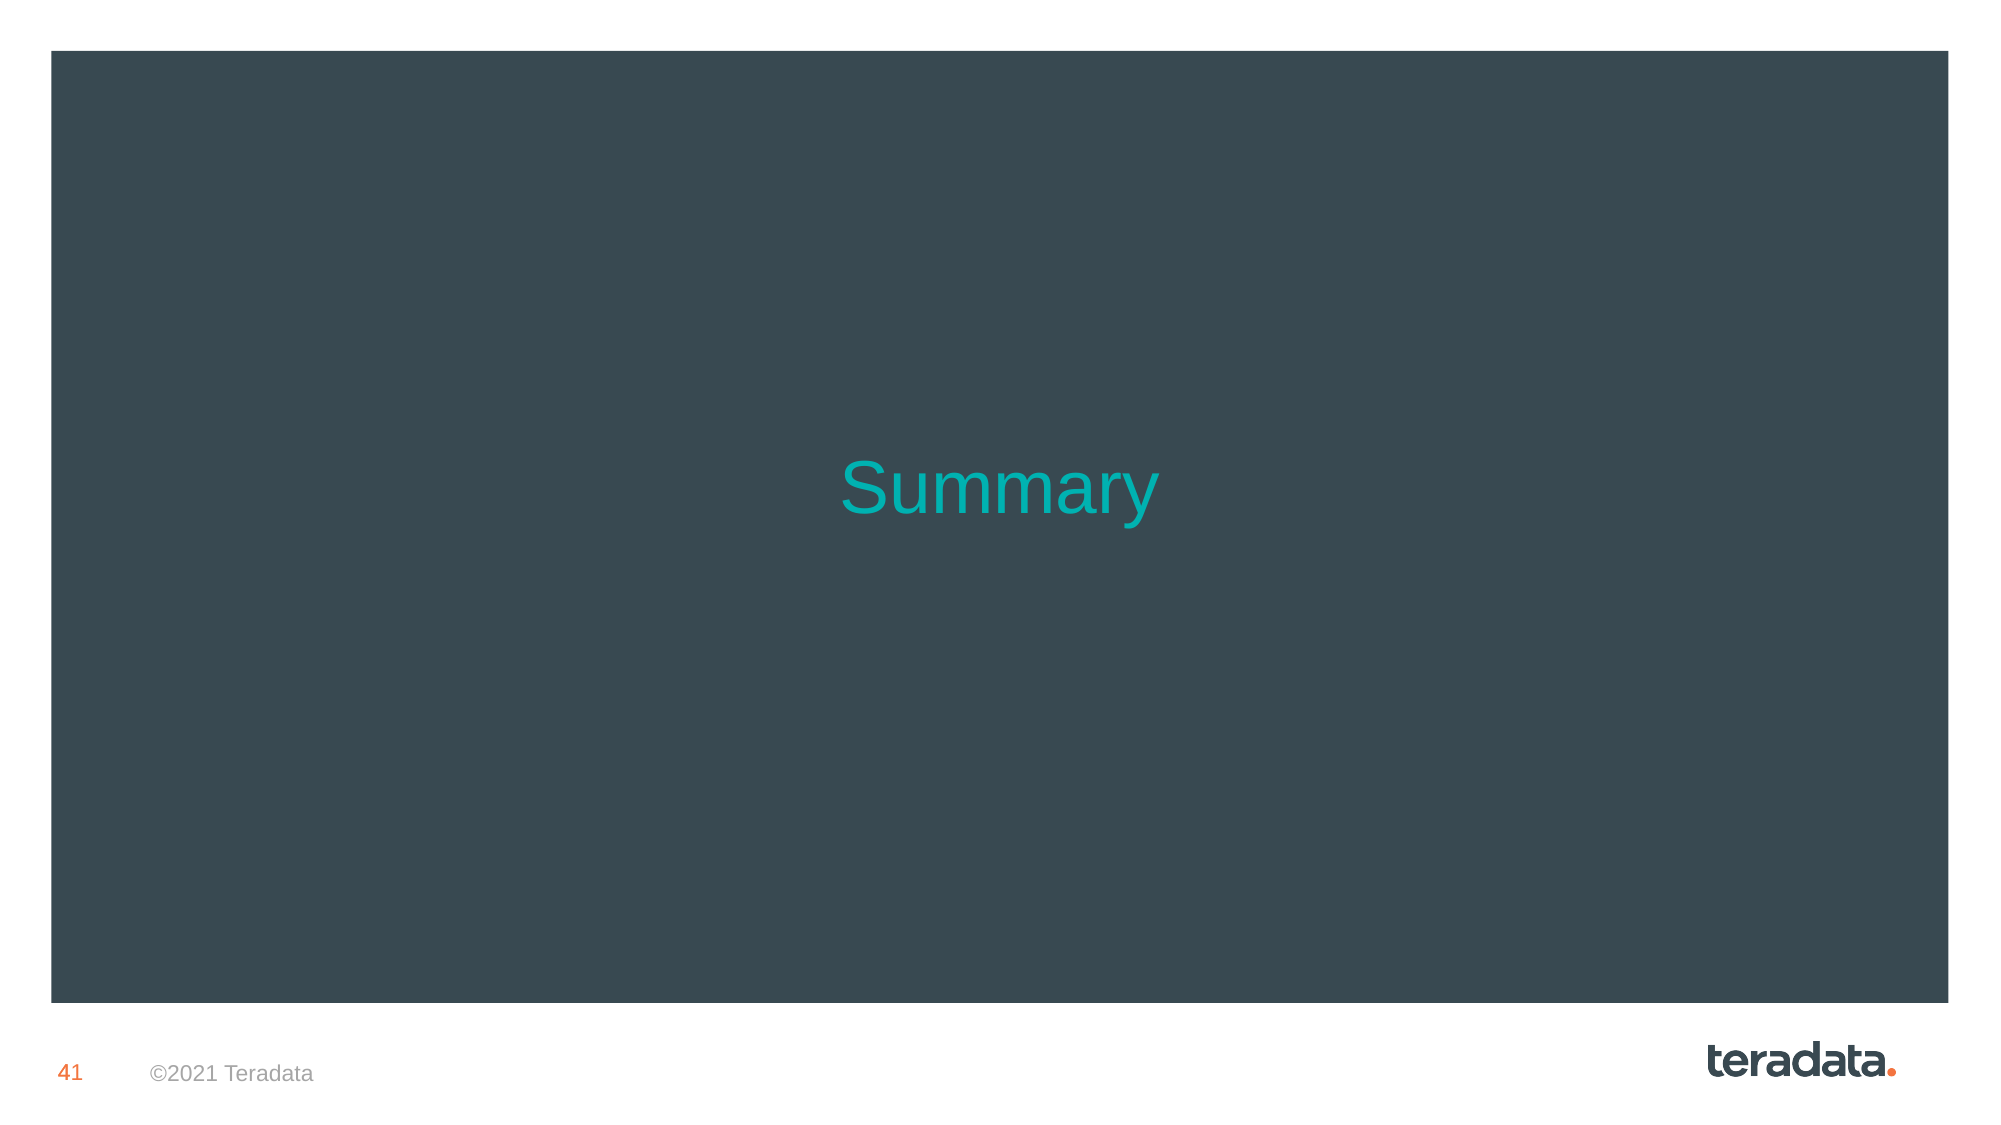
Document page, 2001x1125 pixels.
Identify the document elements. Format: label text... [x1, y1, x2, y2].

list Summary [51, 407, 1949, 560]
picture [1708, 1041, 1896, 1077]
